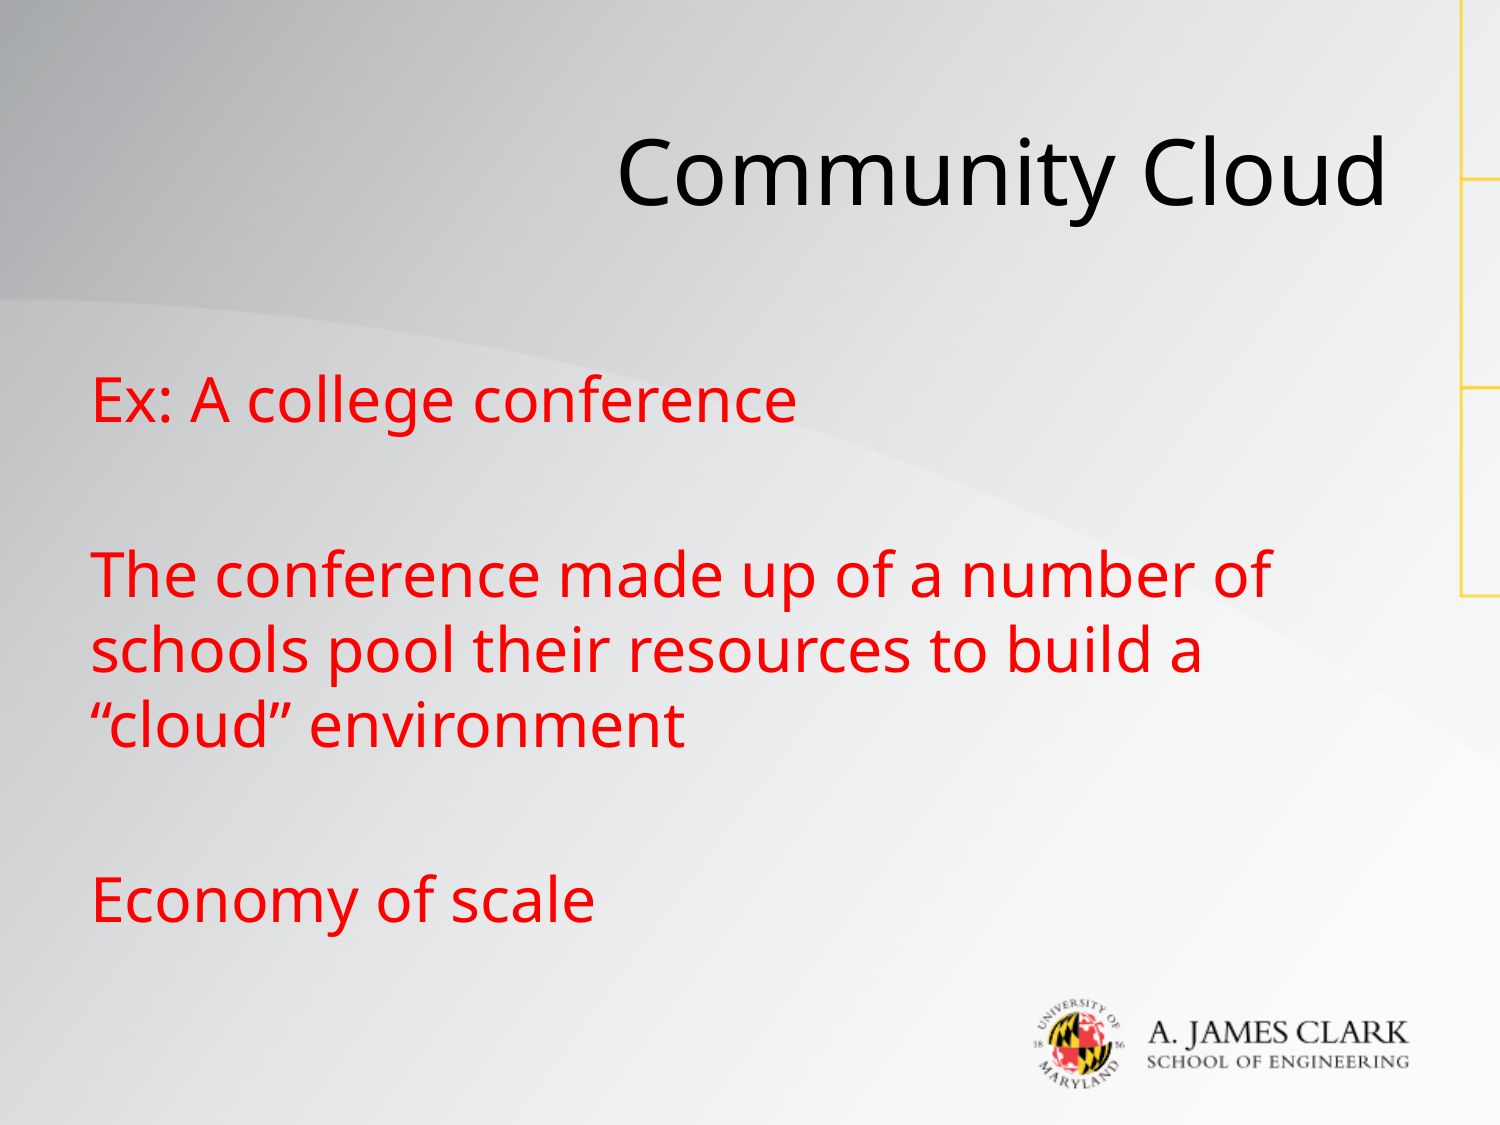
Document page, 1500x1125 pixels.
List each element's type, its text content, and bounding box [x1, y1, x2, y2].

list Ex: A college conference The conference made up of a number of schools pool their resources to build a “cloud” environment Economy of scale [75, 352, 1407, 1002]
title Community Cloud [75, 45, 1407, 231]
